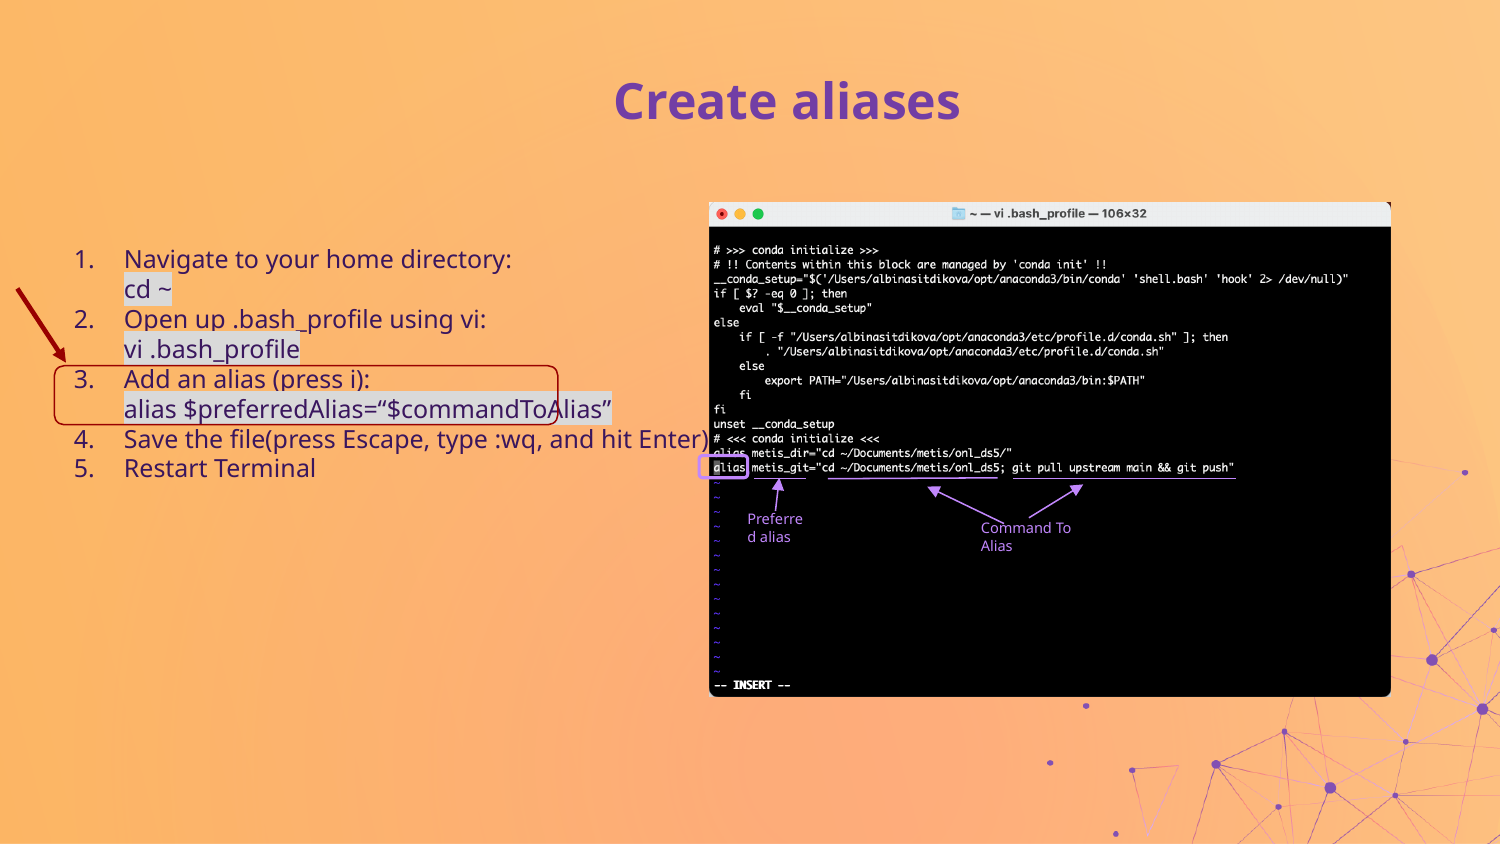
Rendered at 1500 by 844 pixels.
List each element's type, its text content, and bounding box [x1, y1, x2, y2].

subtitle Navigate to your home directory: cd ~ Open up .bash_profile using vi: vi .bash_profile Add an alias (press i): alias $preferredAlias=“$commandToAlias” Save the file(press Escape, type :wq, and hit Enter) Restart Terminal [33, 228, 704, 683]
text_box [699, 455, 704, 478]
picture [0, 0, 1500, 844]
title Create aliases [322, 54, 1178, 163]
text_box [54, 365, 558, 425]
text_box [17, 288, 67, 363]
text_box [1028, 484, 1084, 519]
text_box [775, 477, 780, 512]
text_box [926, 486, 1005, 524]
